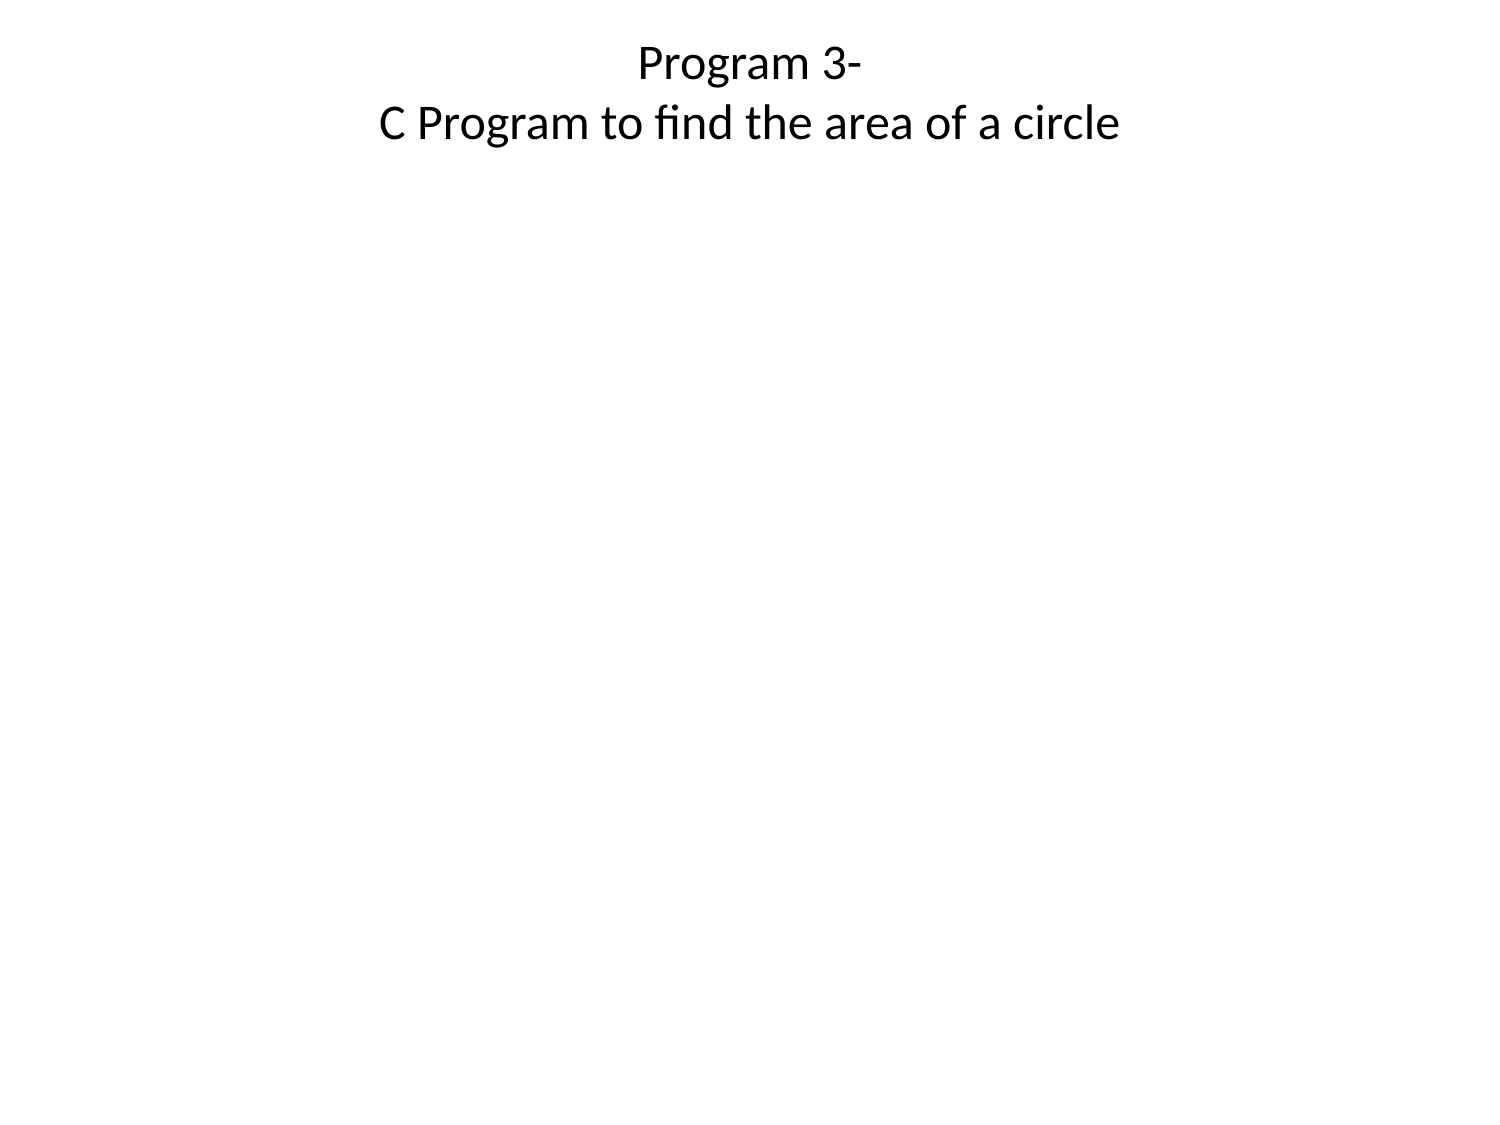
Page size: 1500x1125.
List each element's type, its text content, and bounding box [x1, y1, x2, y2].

title Program 3- C Program to find the area of a circle [75, 0, 1425, 183]
